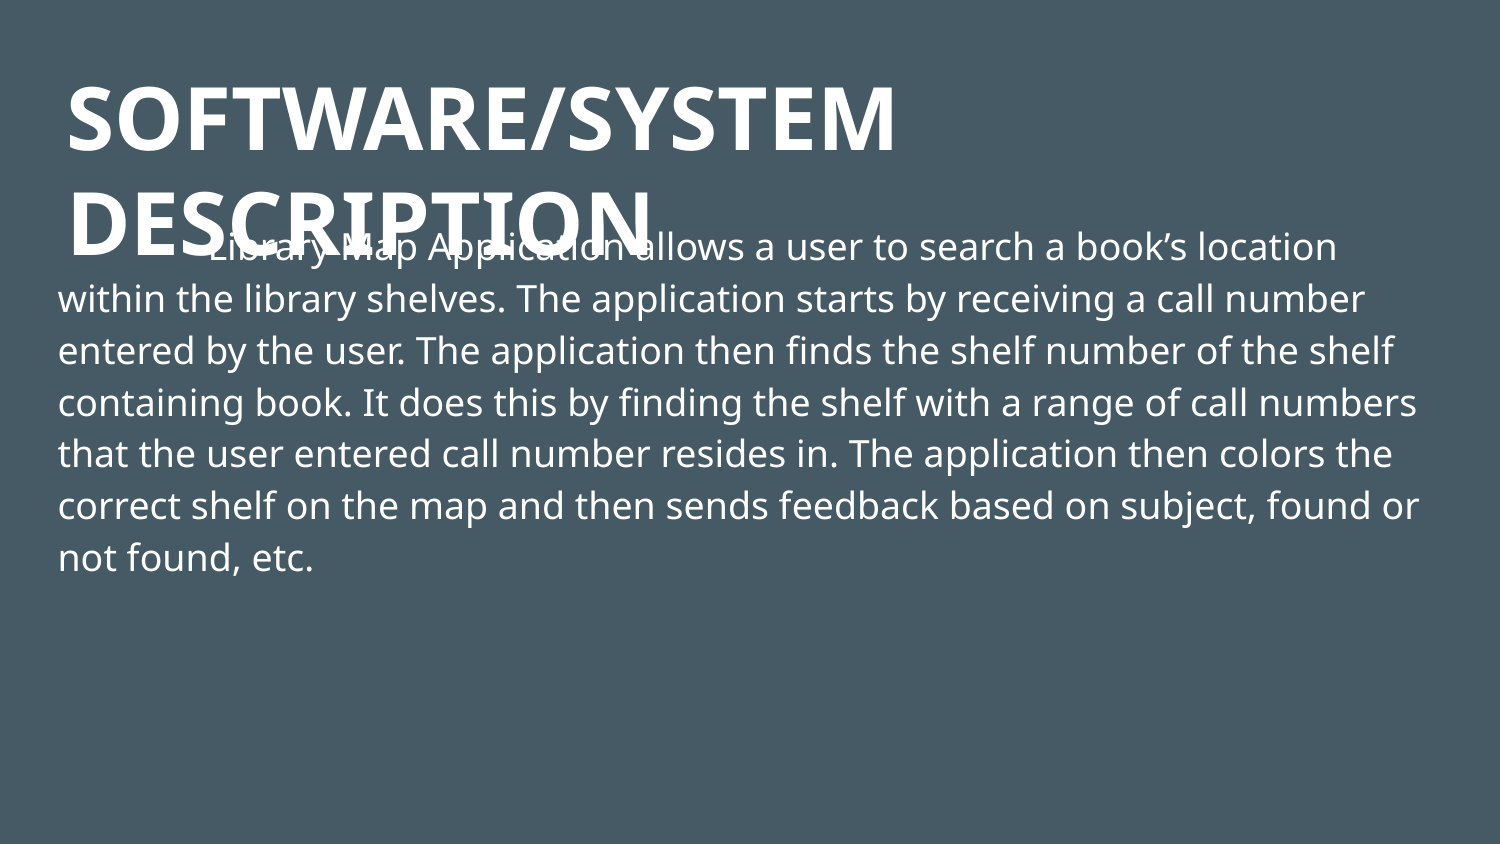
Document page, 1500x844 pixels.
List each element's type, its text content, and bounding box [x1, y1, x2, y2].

title SOFTWARE/SYSTEM DESCRIPTION [51, 48, 1449, 180]
list Library Map Application allows a user to search a book’s location within the library shelves. The application starts by receiving a call number entered by the user. The application then finds the shelf number of the shelf containing book. It does this by finding the shelf with a range of call numbers that the user entered call number resides in. The application then colors the correct shelf on the map and then sends feedback based on subject, found or not found, etc. [42, 201, 1441, 750]
